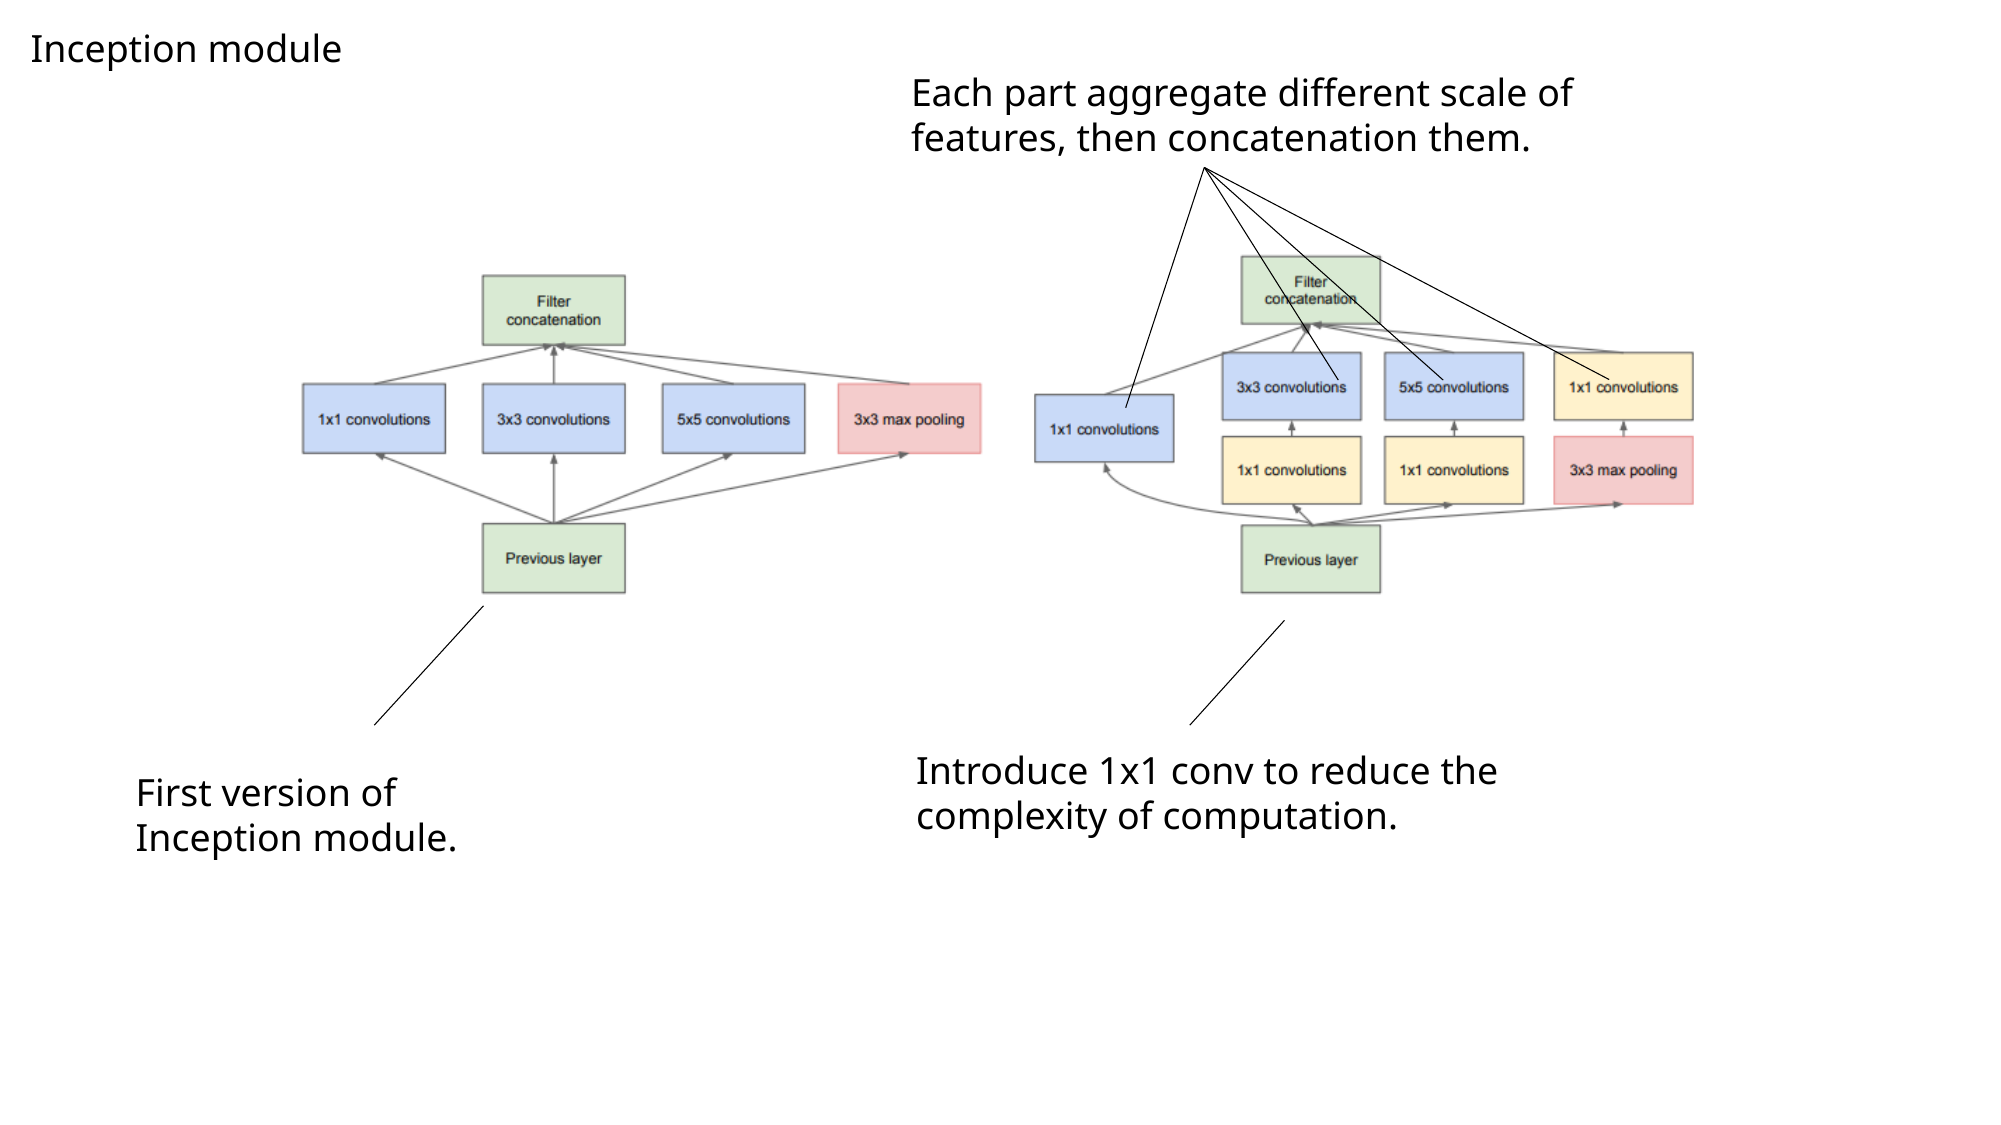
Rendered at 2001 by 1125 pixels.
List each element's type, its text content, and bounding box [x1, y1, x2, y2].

text_box First version of Inception module. [120, 761, 561, 867]
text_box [1125, 167, 1205, 408]
text_box Each part aggregate different scale of features, then concatenation them. [896, 61, 1706, 167]
text_box Introduce 1x1 conv to reduce the complexity of computation. [901, 739, 1680, 845]
picture [219, 217, 1781, 606]
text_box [1189, 620, 1285, 726]
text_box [1204, 167, 1610, 380]
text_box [374, 605, 484, 726]
text_box Inception module [15, 17, 1108, 78]
